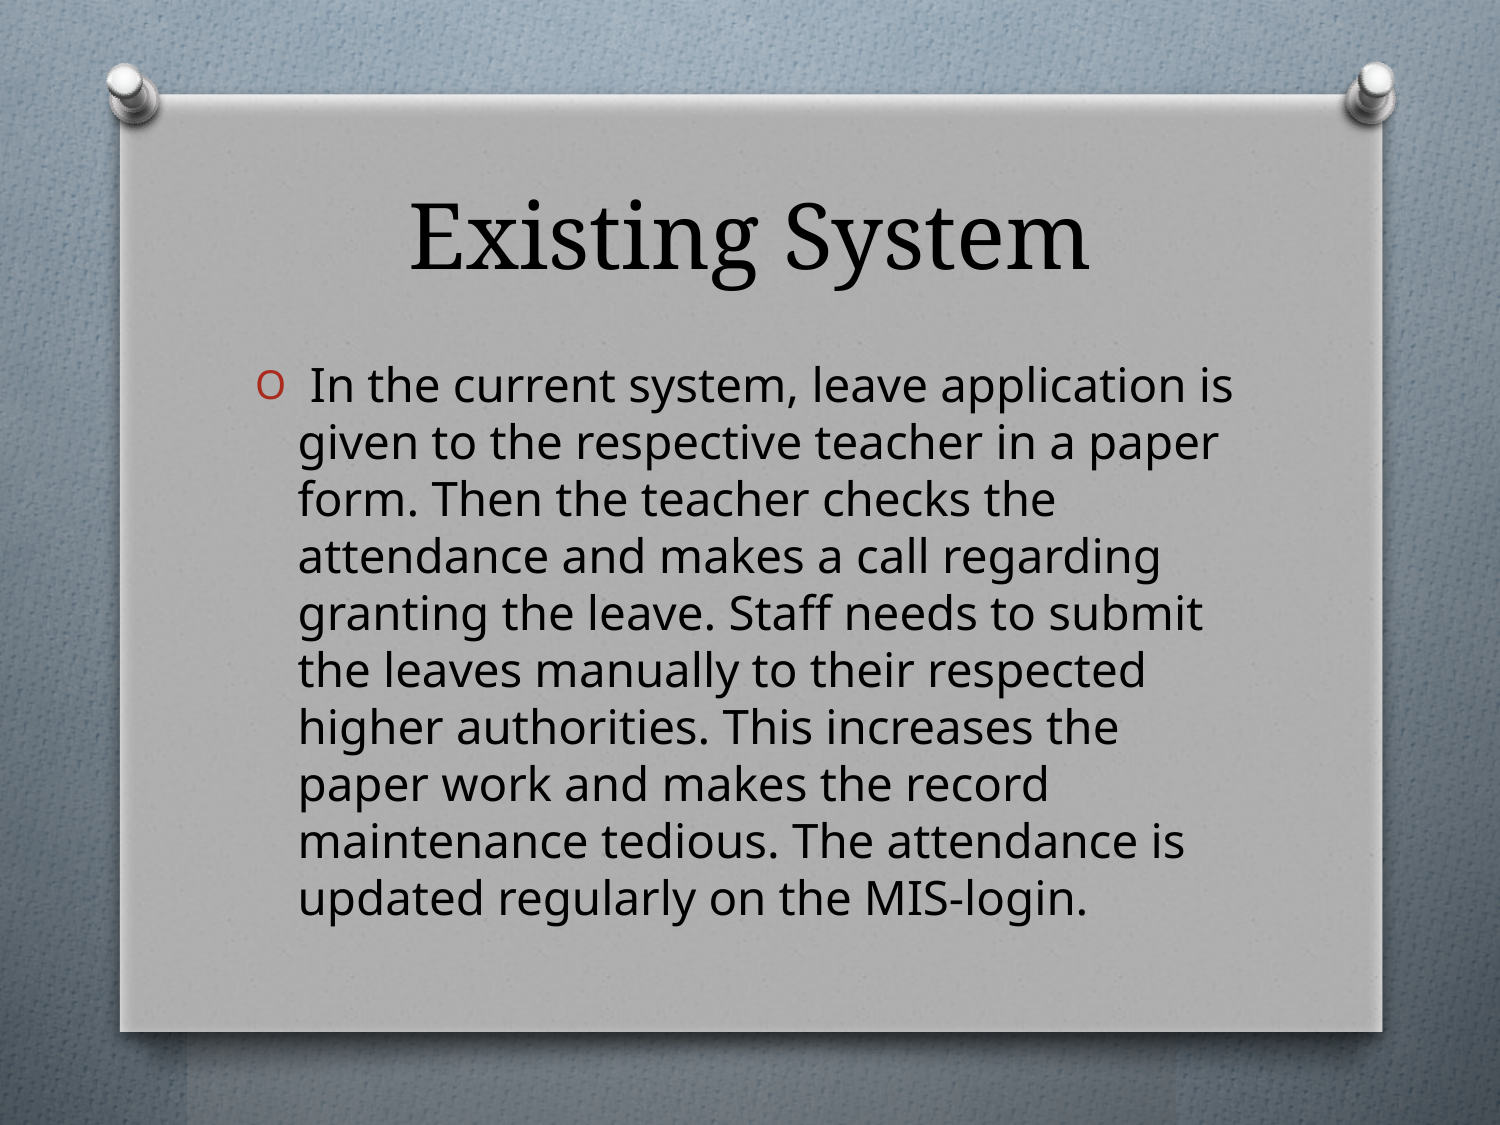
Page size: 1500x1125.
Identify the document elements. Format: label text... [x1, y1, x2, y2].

list In the current system, leave application is given to the respective teacher in a paper form. Then the teacher checks the attendance and makes a call regarding granting the leave. Staff needs to submit the leaves manually to their respected higher authorities. This increases the paper work and makes the record maintenance tedious. The attendance is updated regularly on the MIS-login. [240, 347, 1257, 939]
picture [75, 29, 198, 153]
picture [1317, 35, 1439, 156]
title Existing System [179, 134, 1323, 332]
